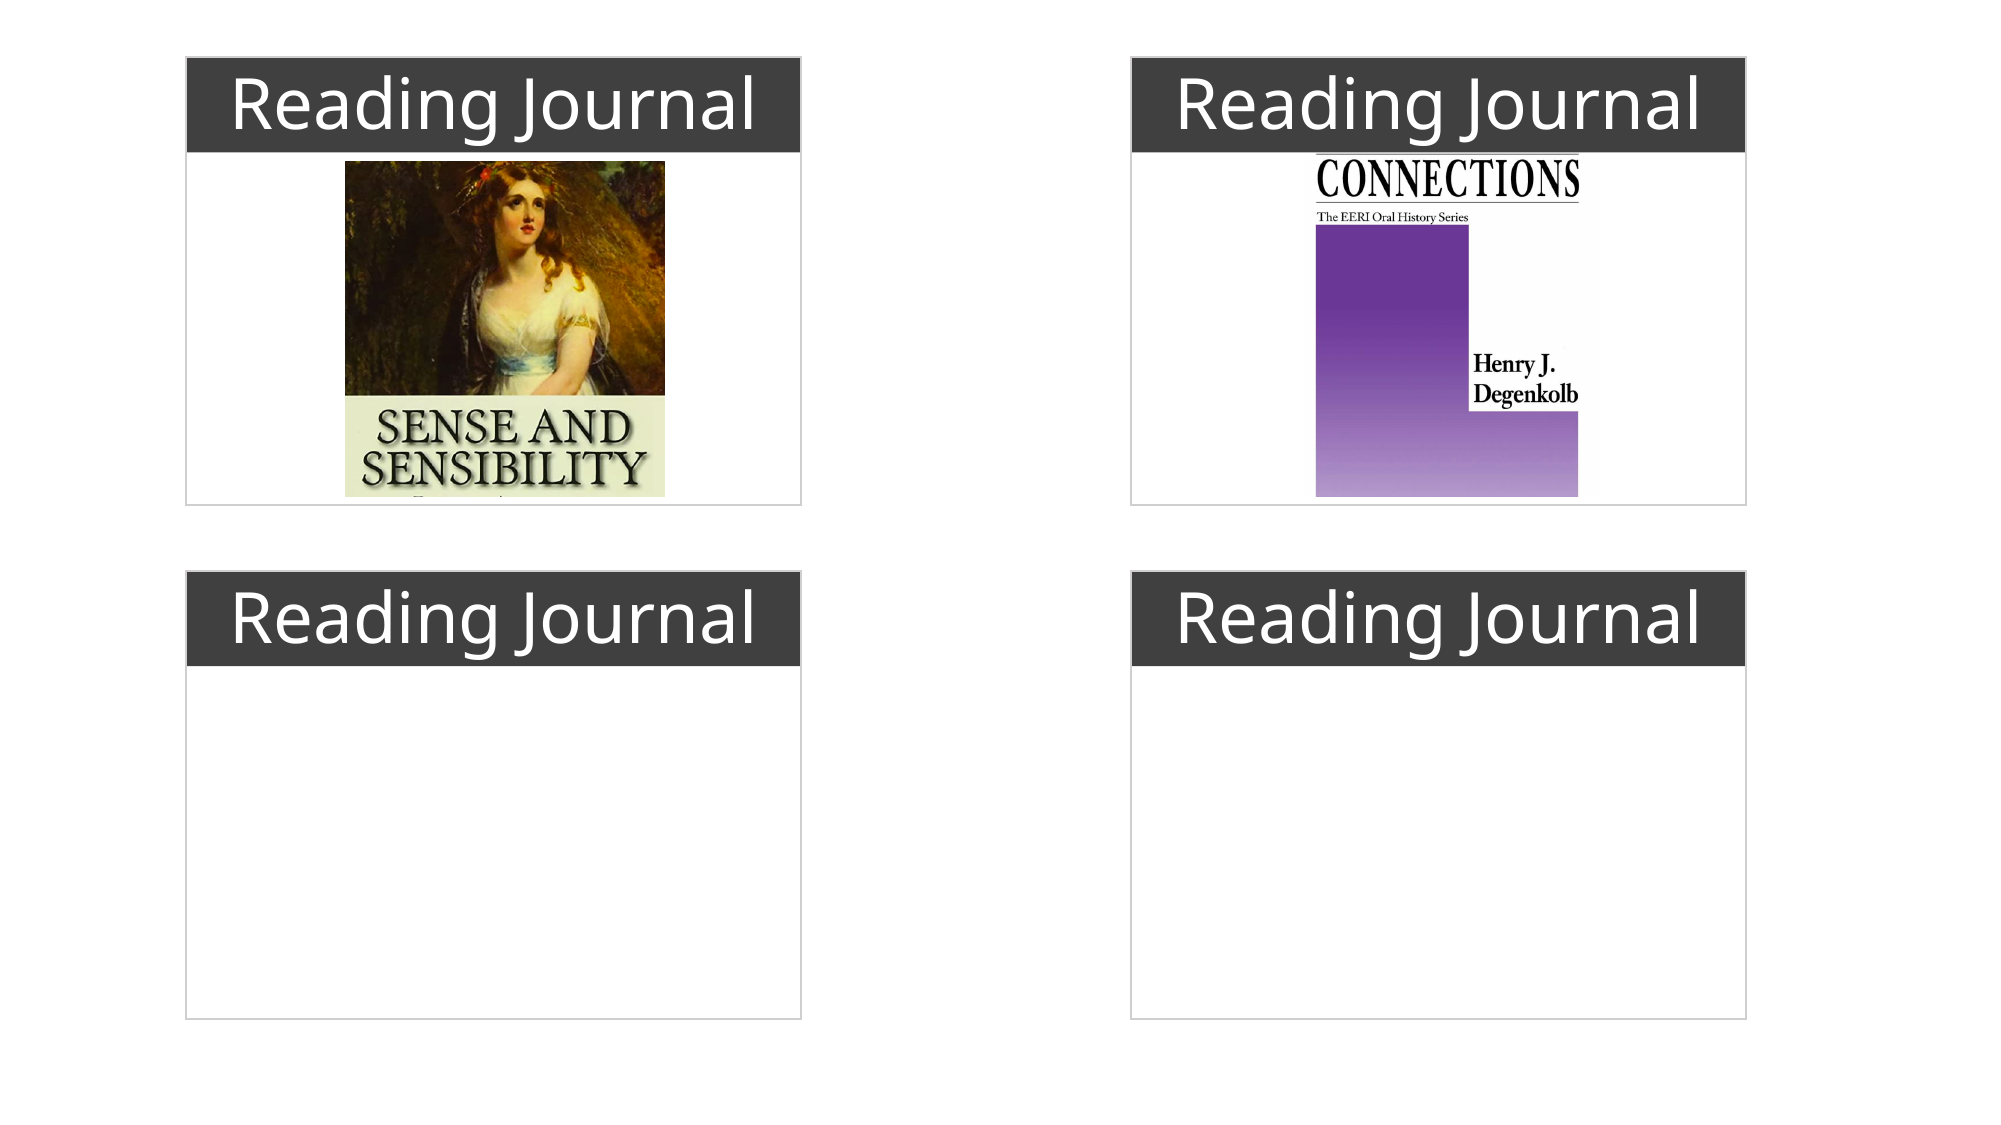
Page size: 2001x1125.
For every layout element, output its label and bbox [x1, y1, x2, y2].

picture [345, 161, 665, 497]
text_box [185, 56, 802, 506]
picture [1304, 142, 1600, 497]
text_box [1130, 570, 1747, 1020]
text_box [185, 570, 802, 1020]
text_box [1130, 56, 1747, 506]
